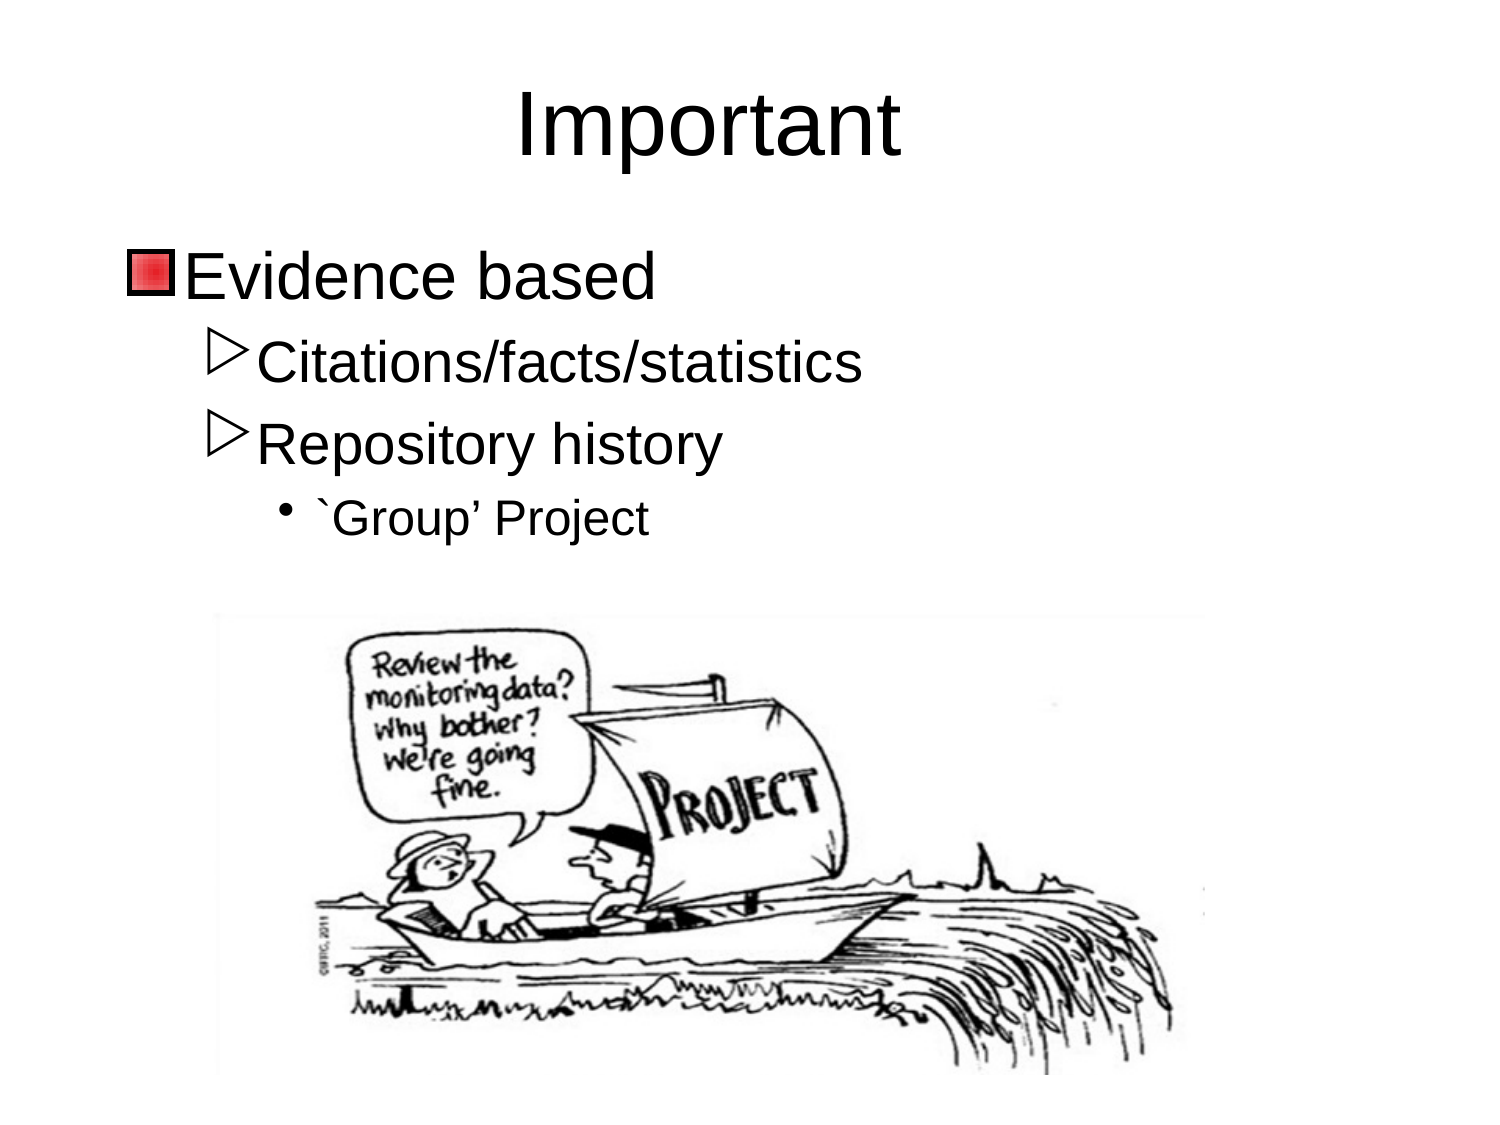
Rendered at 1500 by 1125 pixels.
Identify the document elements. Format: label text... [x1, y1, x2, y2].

title Important [71, 24, 1347, 213]
list Evidence based Citations/facts/statistics Repository history `Group’ Project [112, 224, 1388, 900]
picture [212, 612, 1205, 1075]
picture [127, 249, 175, 296]
